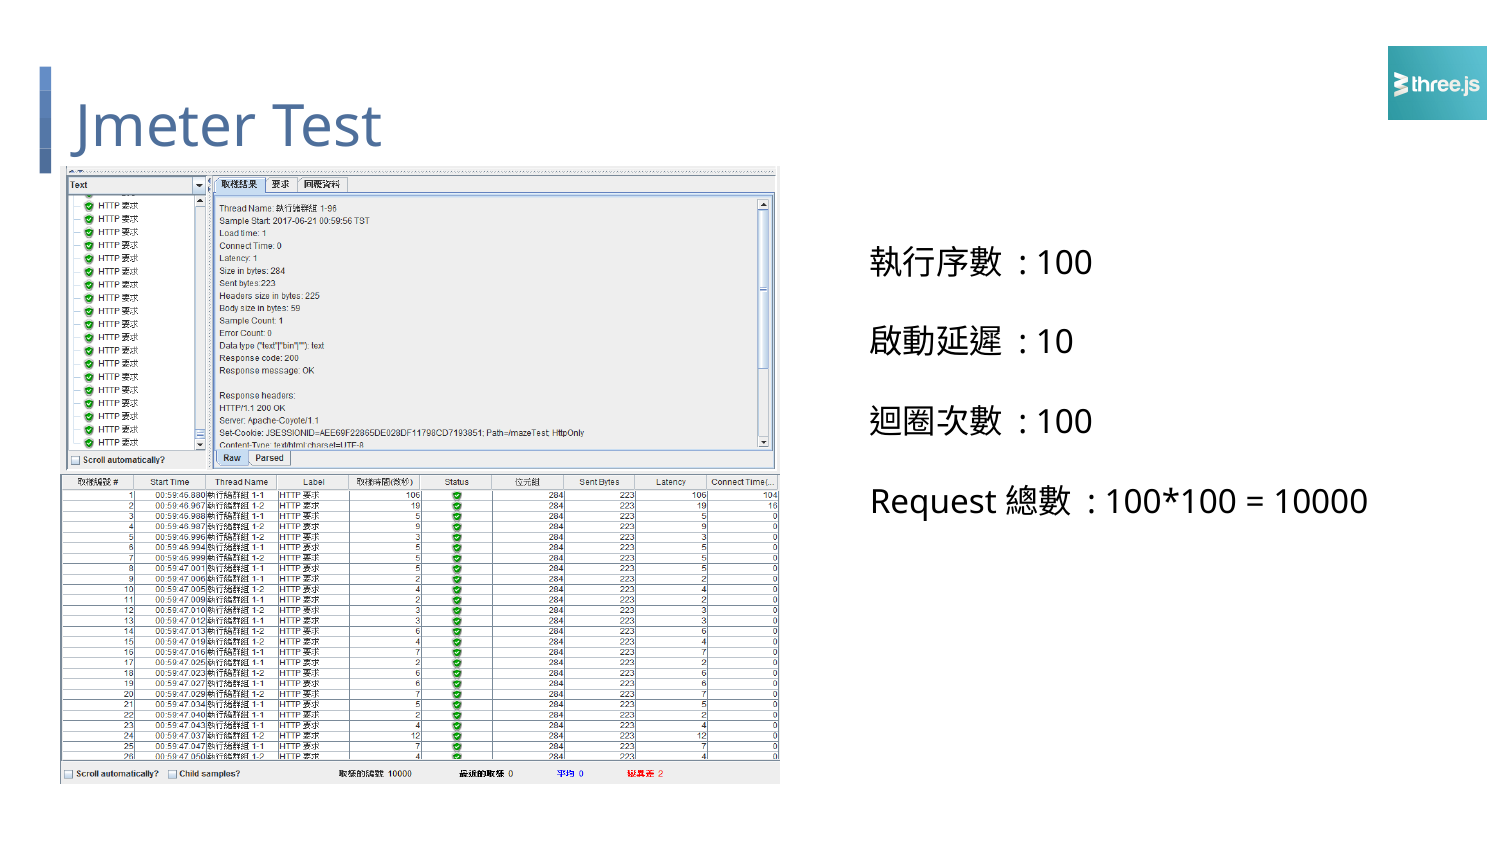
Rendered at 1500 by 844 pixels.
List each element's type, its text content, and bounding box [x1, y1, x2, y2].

title Jmeter Test [60, 72, 1449, 167]
picture [60, 166, 780, 784]
text_box 執行序數 : 100 啟動延遲 : 10 迴圈次數 : 100 Request總數 : 100*100 = 10000 [855, 193, 1449, 528]
picture [1388, 46, 1488, 121]
